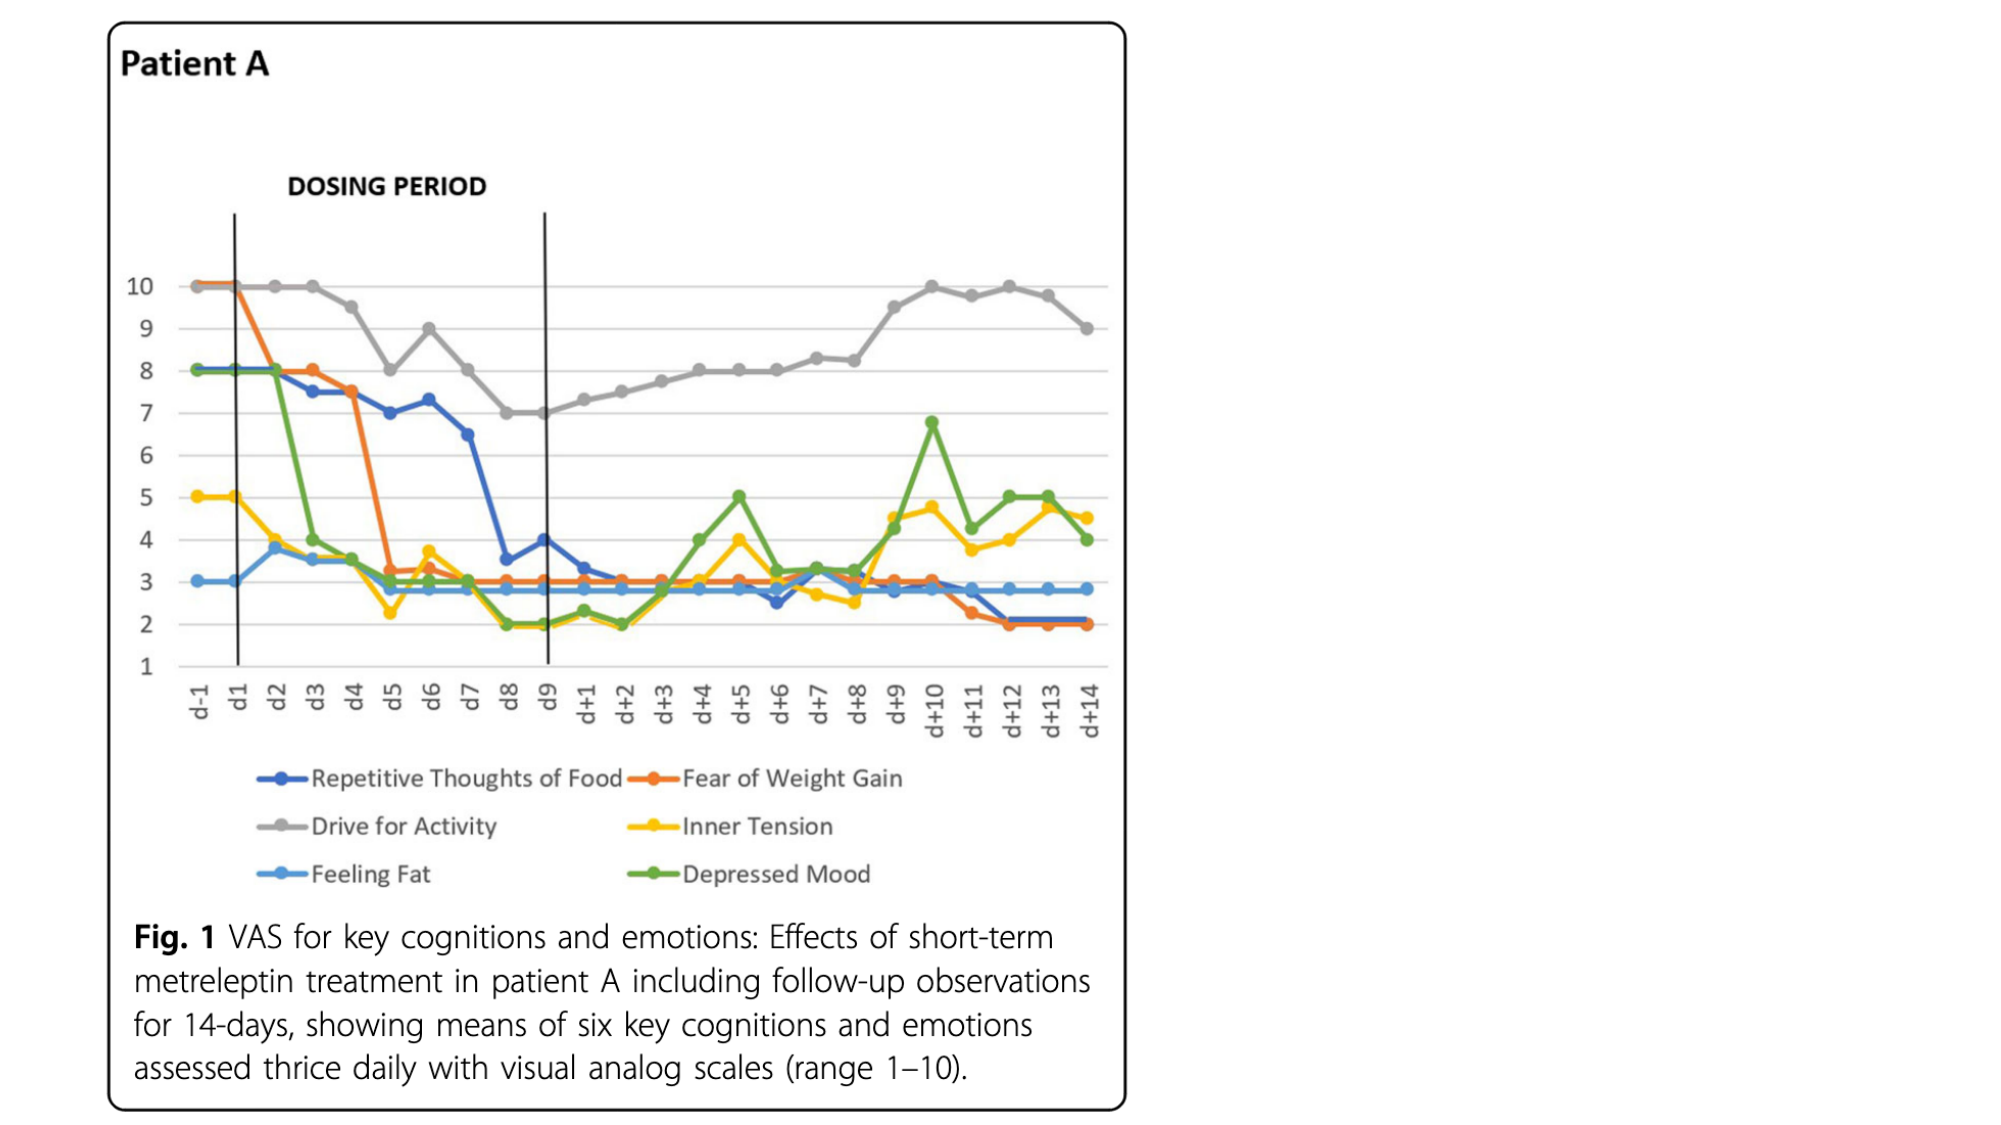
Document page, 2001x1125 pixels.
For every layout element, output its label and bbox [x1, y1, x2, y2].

picture [82, 0, 1153, 1125]
